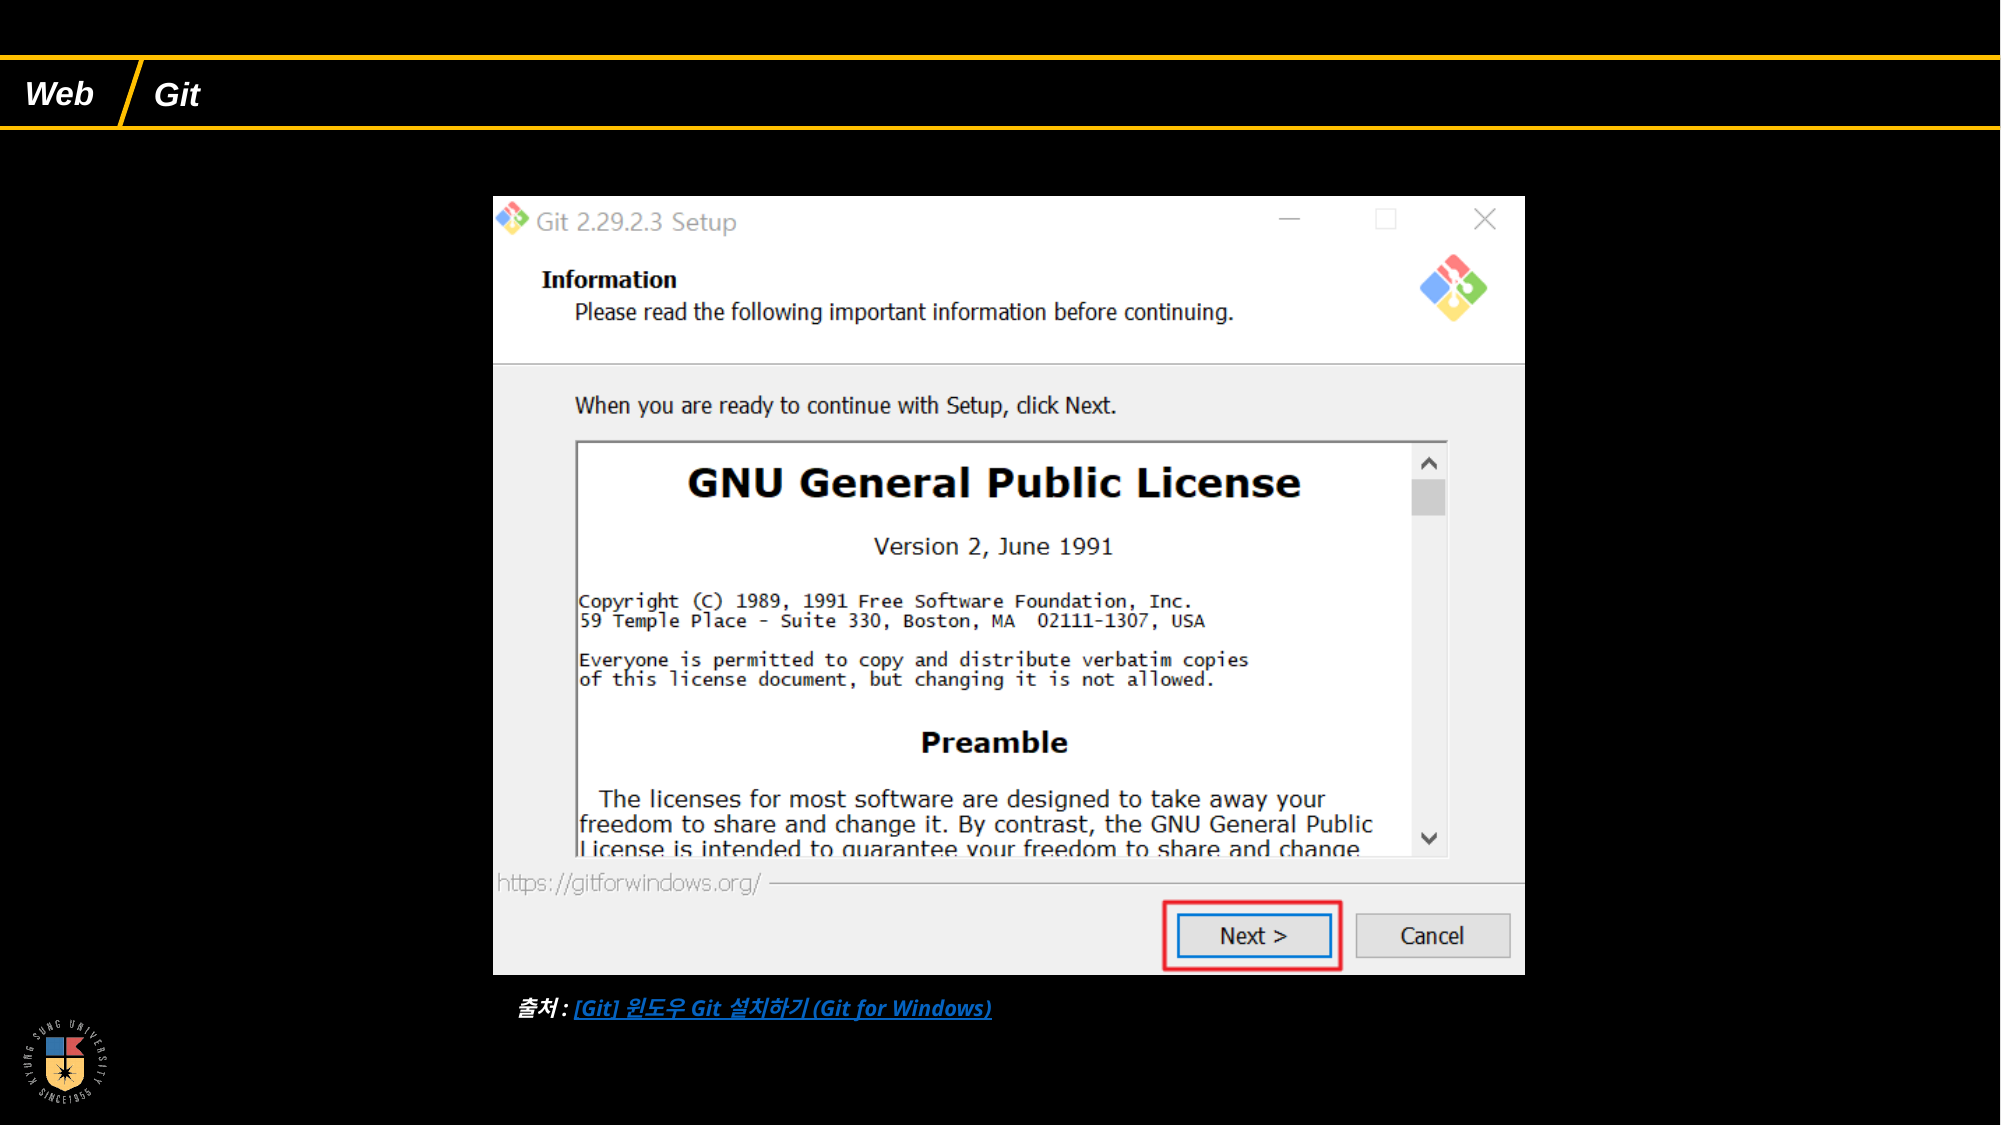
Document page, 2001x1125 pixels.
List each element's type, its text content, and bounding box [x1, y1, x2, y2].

picture [22, 1018, 108, 1105]
text_box 출처: [Git] 윈도우 Git 설치하기 (Git for Windows) [502, 987, 1007, 1034]
picture [493, 196, 1525, 975]
text_box Git [139, 65, 215, 121]
